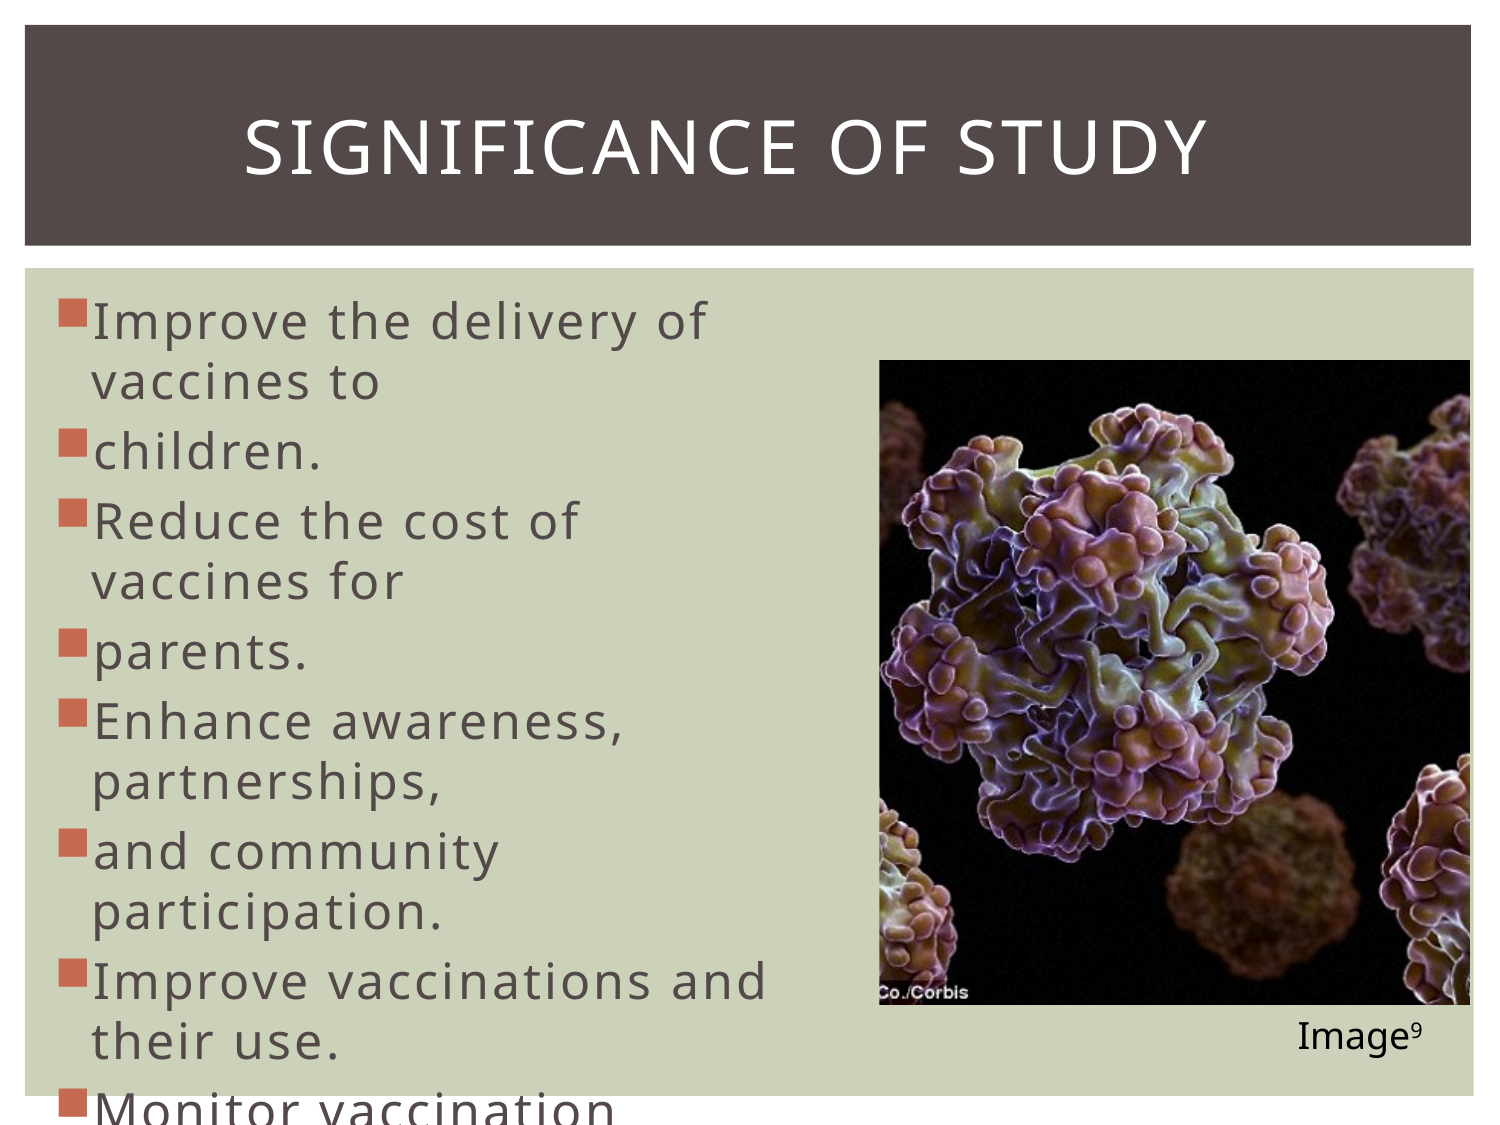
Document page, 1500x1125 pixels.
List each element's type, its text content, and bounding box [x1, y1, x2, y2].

title Significance of Study [62, 58, 1438, 232]
list Improve the delivery of vaccines to children. Reduce the cost of vaccines for parents. Enhance awareness, partnerships, and community participation. Improve vaccinations and their use. Monitor vaccination coverage and occurrences of disease [30, 281, 831, 1005]
text_box Image9 [1282, 1004, 1500, 1065]
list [879, 359, 1471, 1006]
